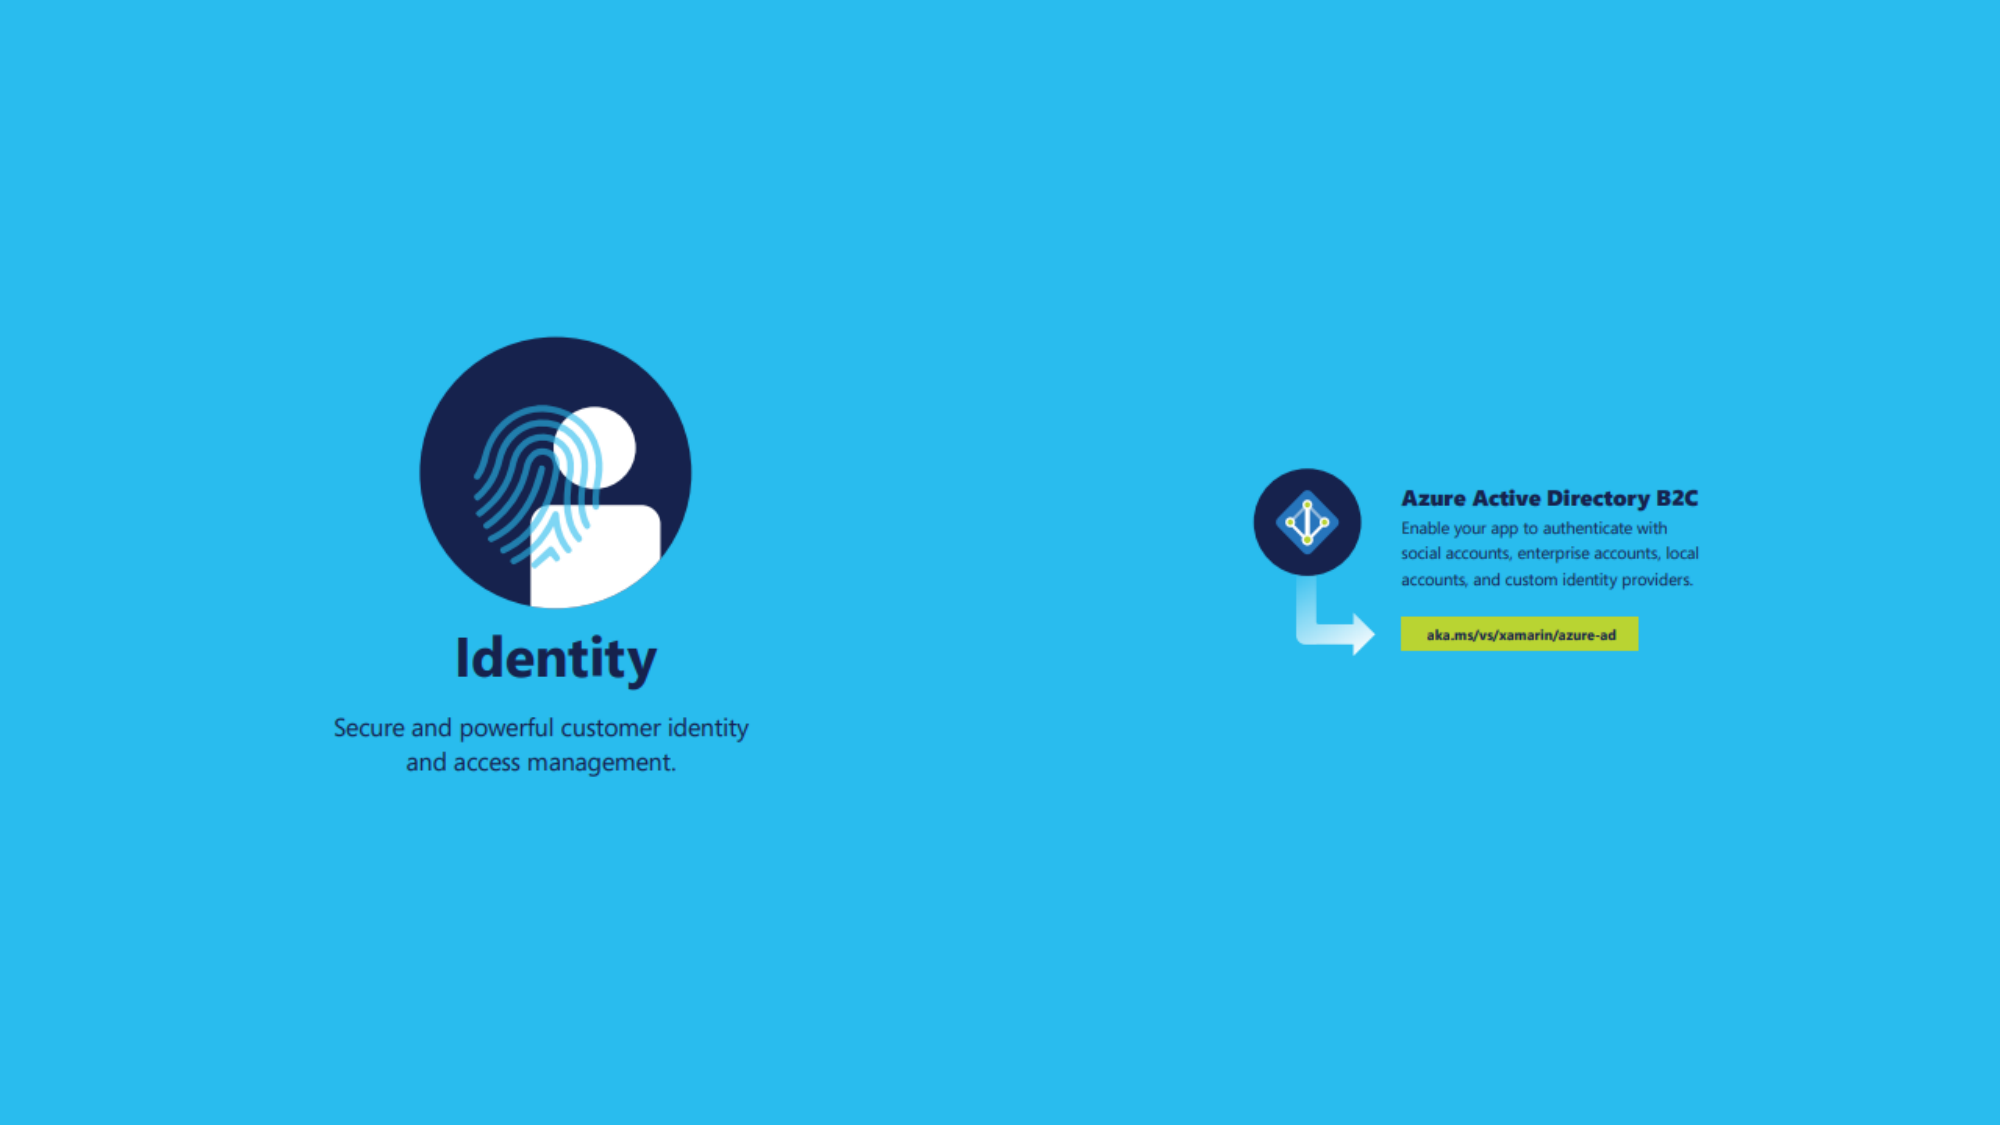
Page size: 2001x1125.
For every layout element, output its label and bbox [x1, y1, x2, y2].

picture [1236, 450, 1763, 675]
picture [279, 314, 806, 795]
